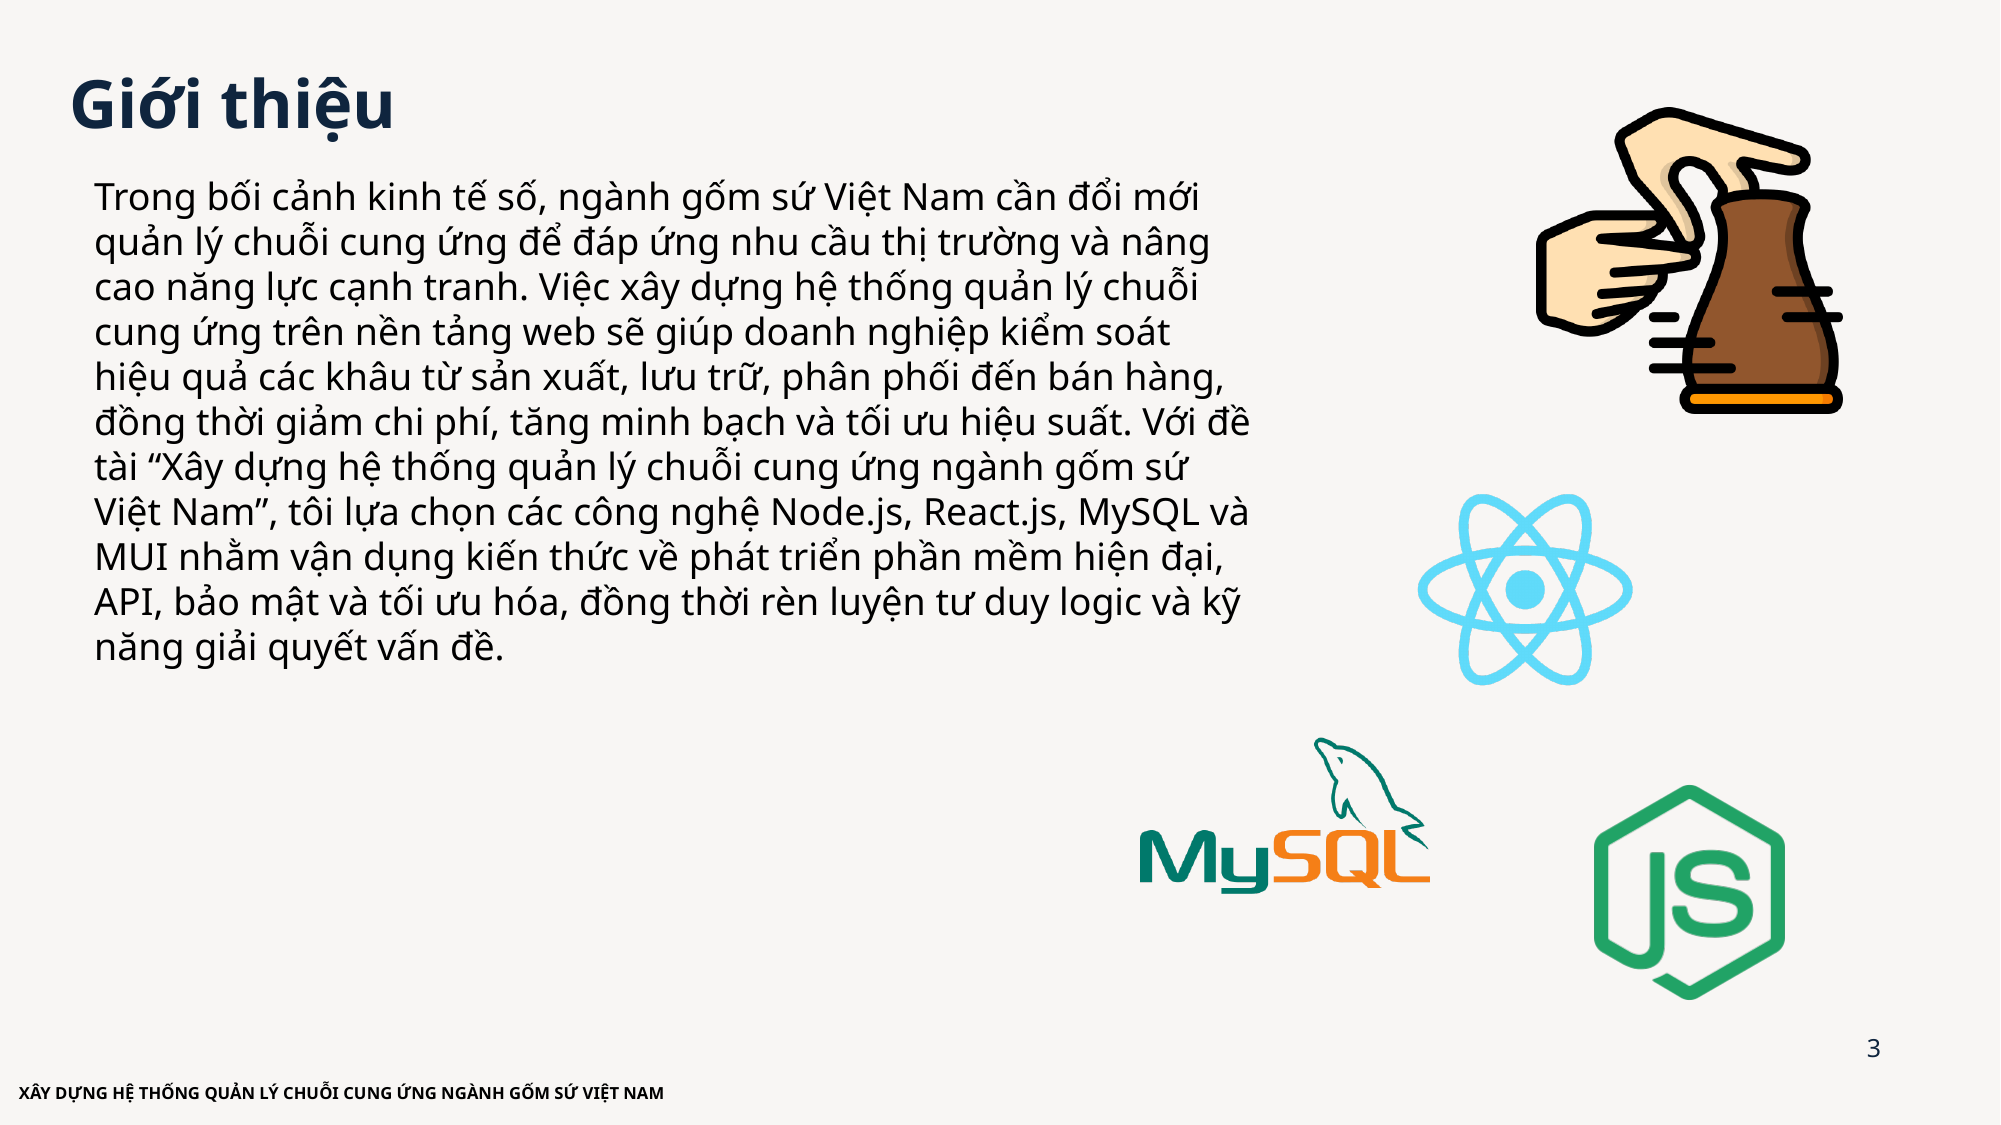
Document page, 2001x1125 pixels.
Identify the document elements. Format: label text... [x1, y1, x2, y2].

picture [1569, 772, 1810, 1013]
picture [1536, 107, 1843, 414]
text_box XÂY DỰNG HỆ THỐNG QUẢN LÝ CHUỖI CUNG ỨNG NGÀNH GỐM SỨ VIỆT NAM [0, 1072, 774, 1125]
text_box Giới thiệu [0, 45, 530, 151]
text_box Trong bối cảnh kinh tế số, ngành gốm sứ Việt Nam cần đổi mới quản lý chuỗi cung ứng để đáp ứng nhu cầu thị trường và nâng cao năng lực cạnh tranh. Việc xây dựng hệ thống quản lý chuỗi cung ứng trên nền tảng web sẽ giúp doanh nghiệp kiểm soát hiệu quả các khâu từ sản xuất, lưu trữ, phân phối đến bán hàng, đồng thời giảm chi phí, tăng minh bạch và tối ưu hiệu suất. Với đề tài “Xây dựng hệ thống quản lý chuỗi cung ứng ngành gốm sứ Việt Nam”, tôi lựa chọn các công nghệ Node.js, React.js, MySQL và MUI nhằm vận dụng kiến thức về phát triển phần mềm hiện đại, API, bảo mật và tối ưu hóa, đồng thời rèn luyện tư duy logic và kỹ năng giải quyết vấn đề. [79, 165, 1268, 675]
picture [1140, 480, 1635, 960]
slide_number 3 [1836, 1020, 1912, 1080]
